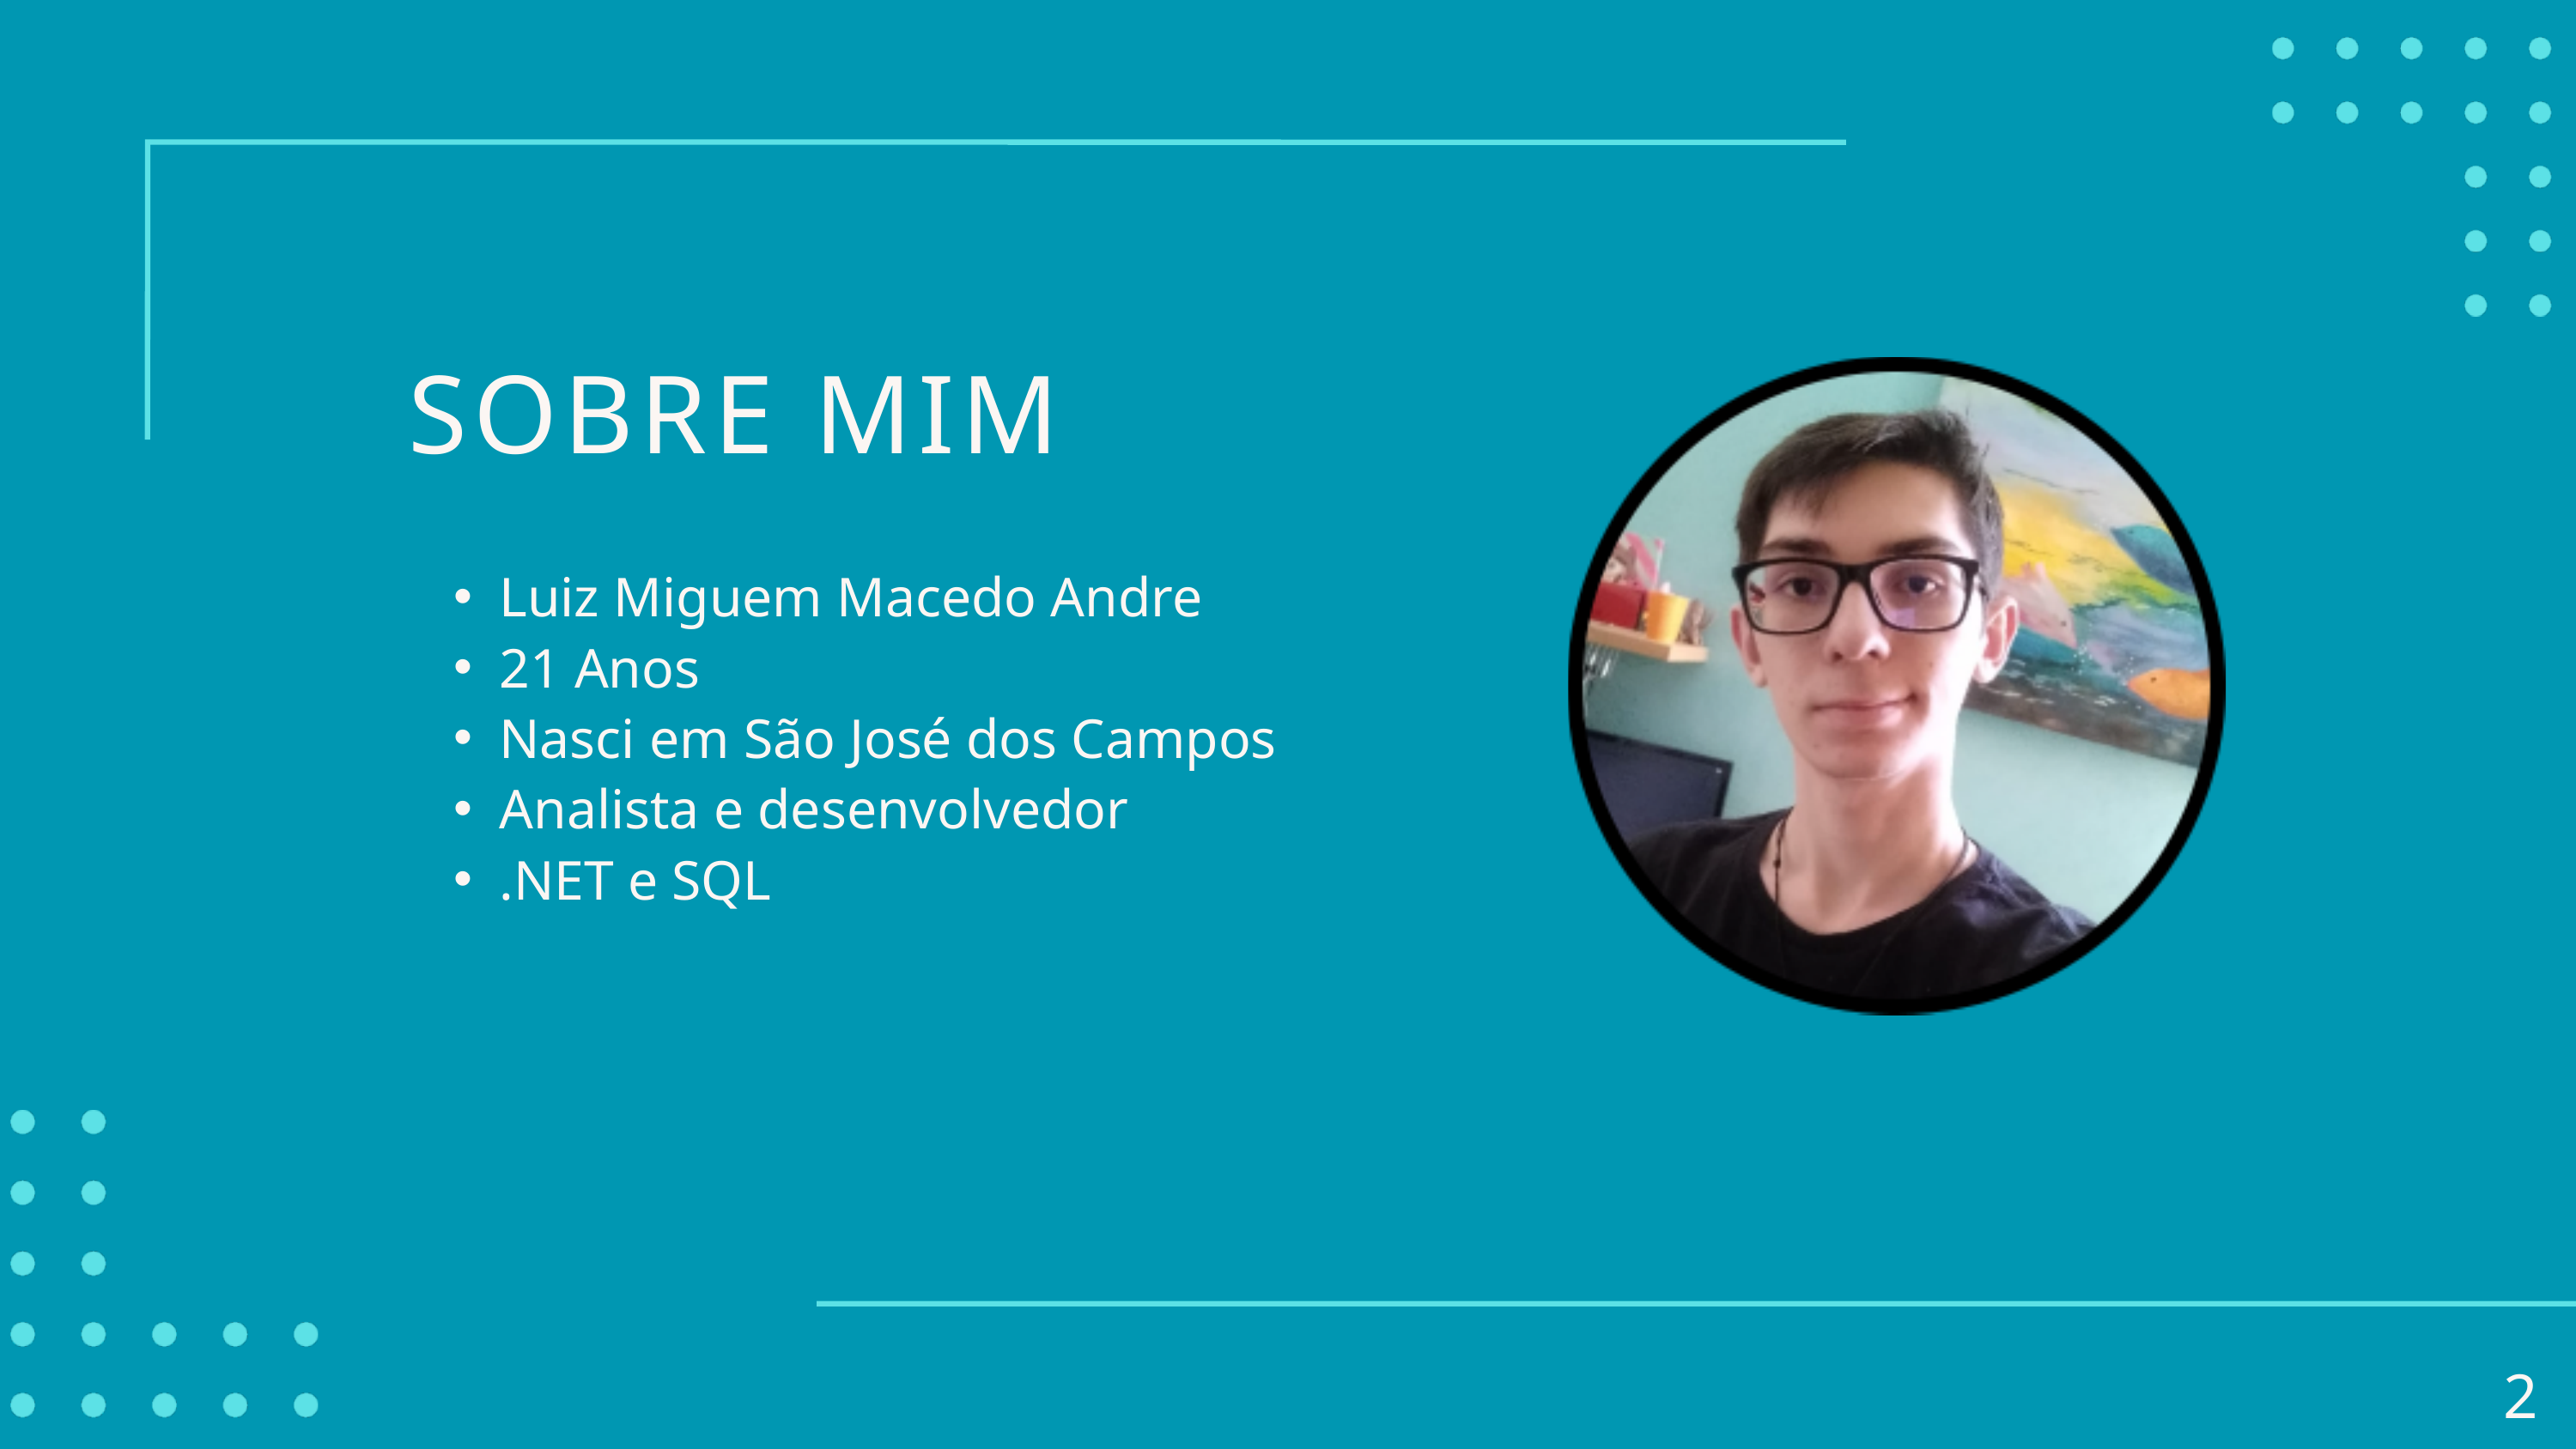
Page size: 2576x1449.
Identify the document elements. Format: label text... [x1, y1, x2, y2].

text_box [2272, 0, 2576, 317]
text_box Luiz Miguem Macedo Andre 21 Anos Nasci em São José dos Campos Analista e desenvolvedor .NET e SQL [408, 556, 1462, 911]
text_box SOBRE MIM [408, 324, 1835, 476]
text_box [1568, 357, 2227, 1016]
text_box [0, 1110, 319, 1449]
text_box 2 [2503, 1345, 2539, 1431]
